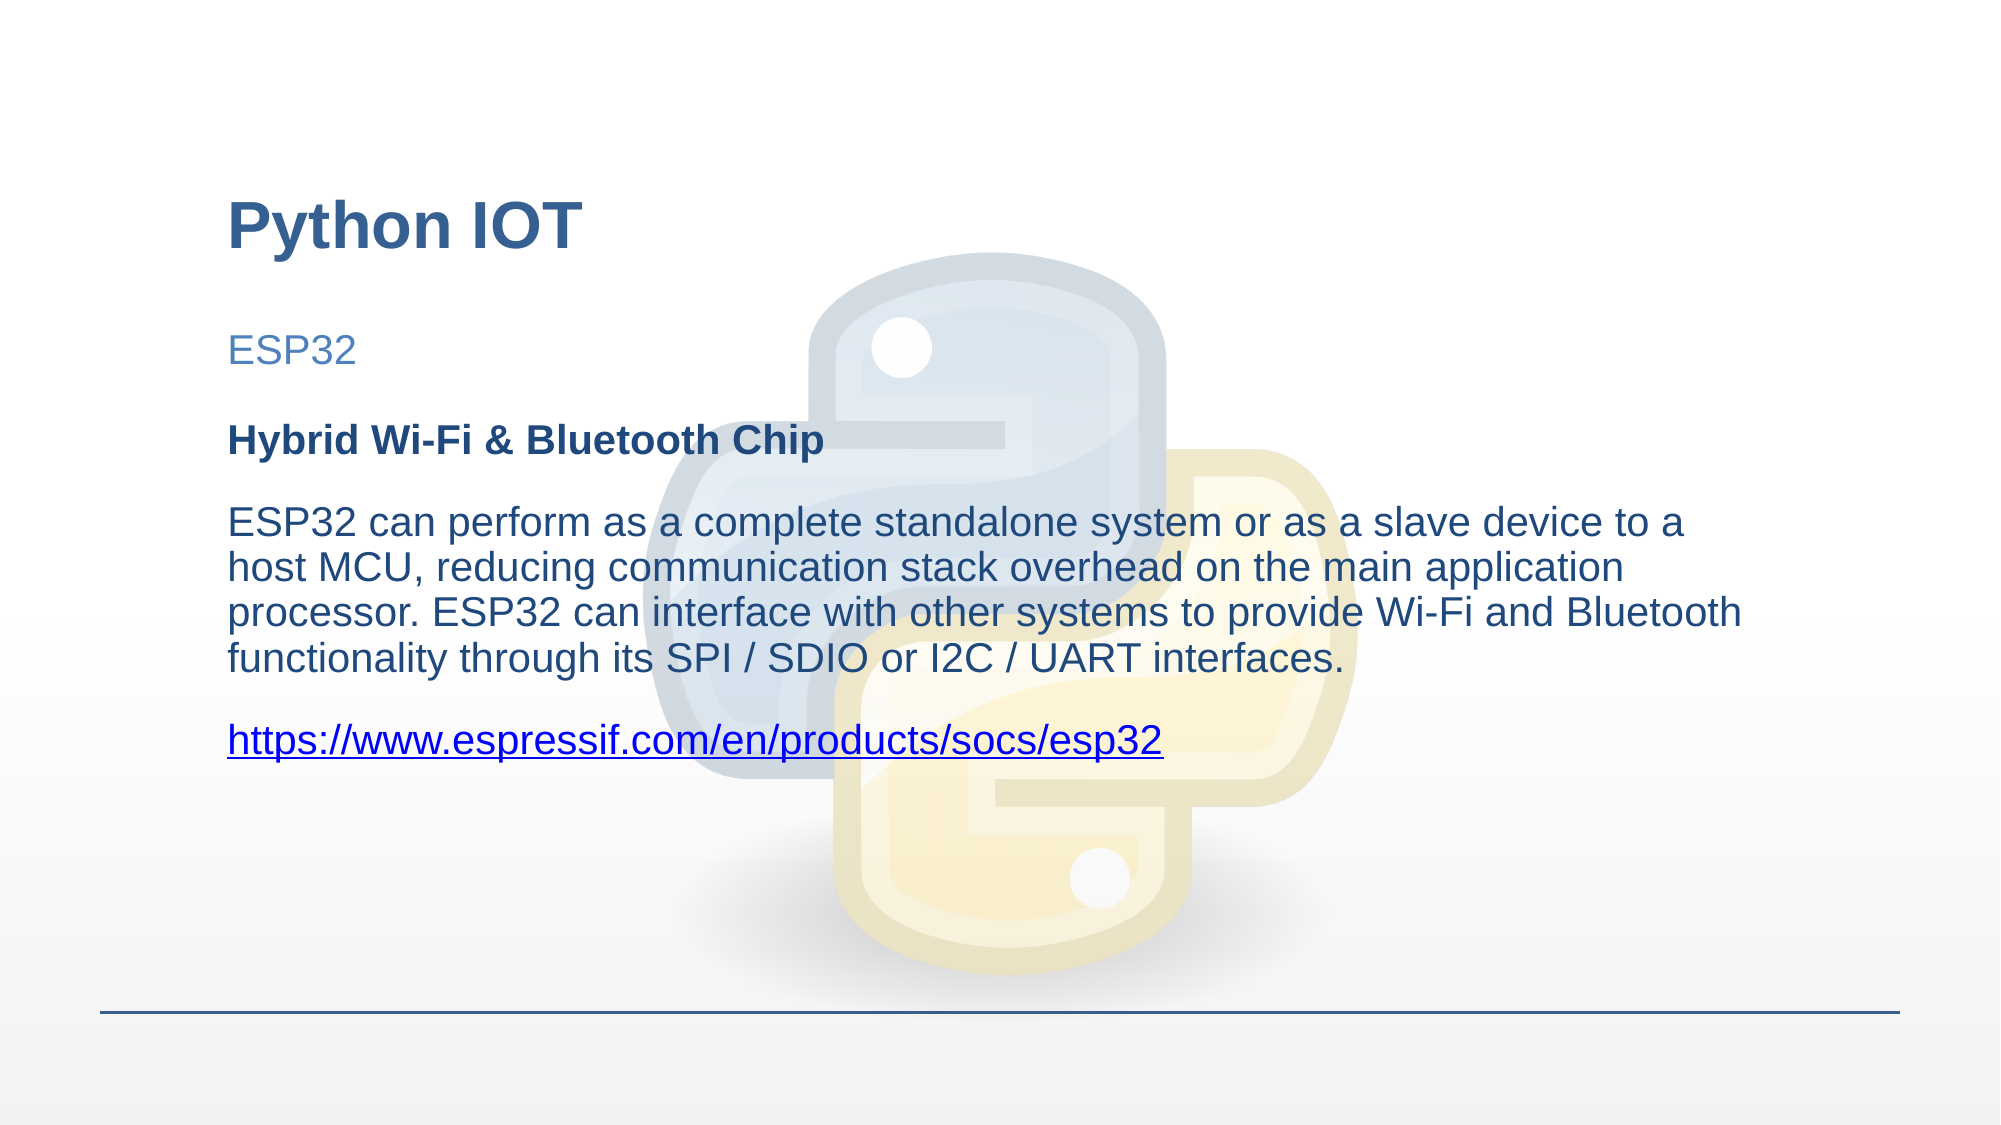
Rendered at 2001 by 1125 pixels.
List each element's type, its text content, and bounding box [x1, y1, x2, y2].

list Hybrid Wi-Fi & Bluetooth Chip ESP32 can perform as a complete standalone system or as a slave device to a host MCU, reducing communication stack overhead on the main application processor. ESP32 can interface with other systems to provide Wi-Fi and Bluetooth functionality through its SPI / SDIO or I2C / UART interfaces. https://www.espressif.com/en/products/socs/esp32 [212, 410, 1788, 950]
list ESP32 [212, 298, 1788, 404]
title Python IOT [212, 82, 1788, 271]
